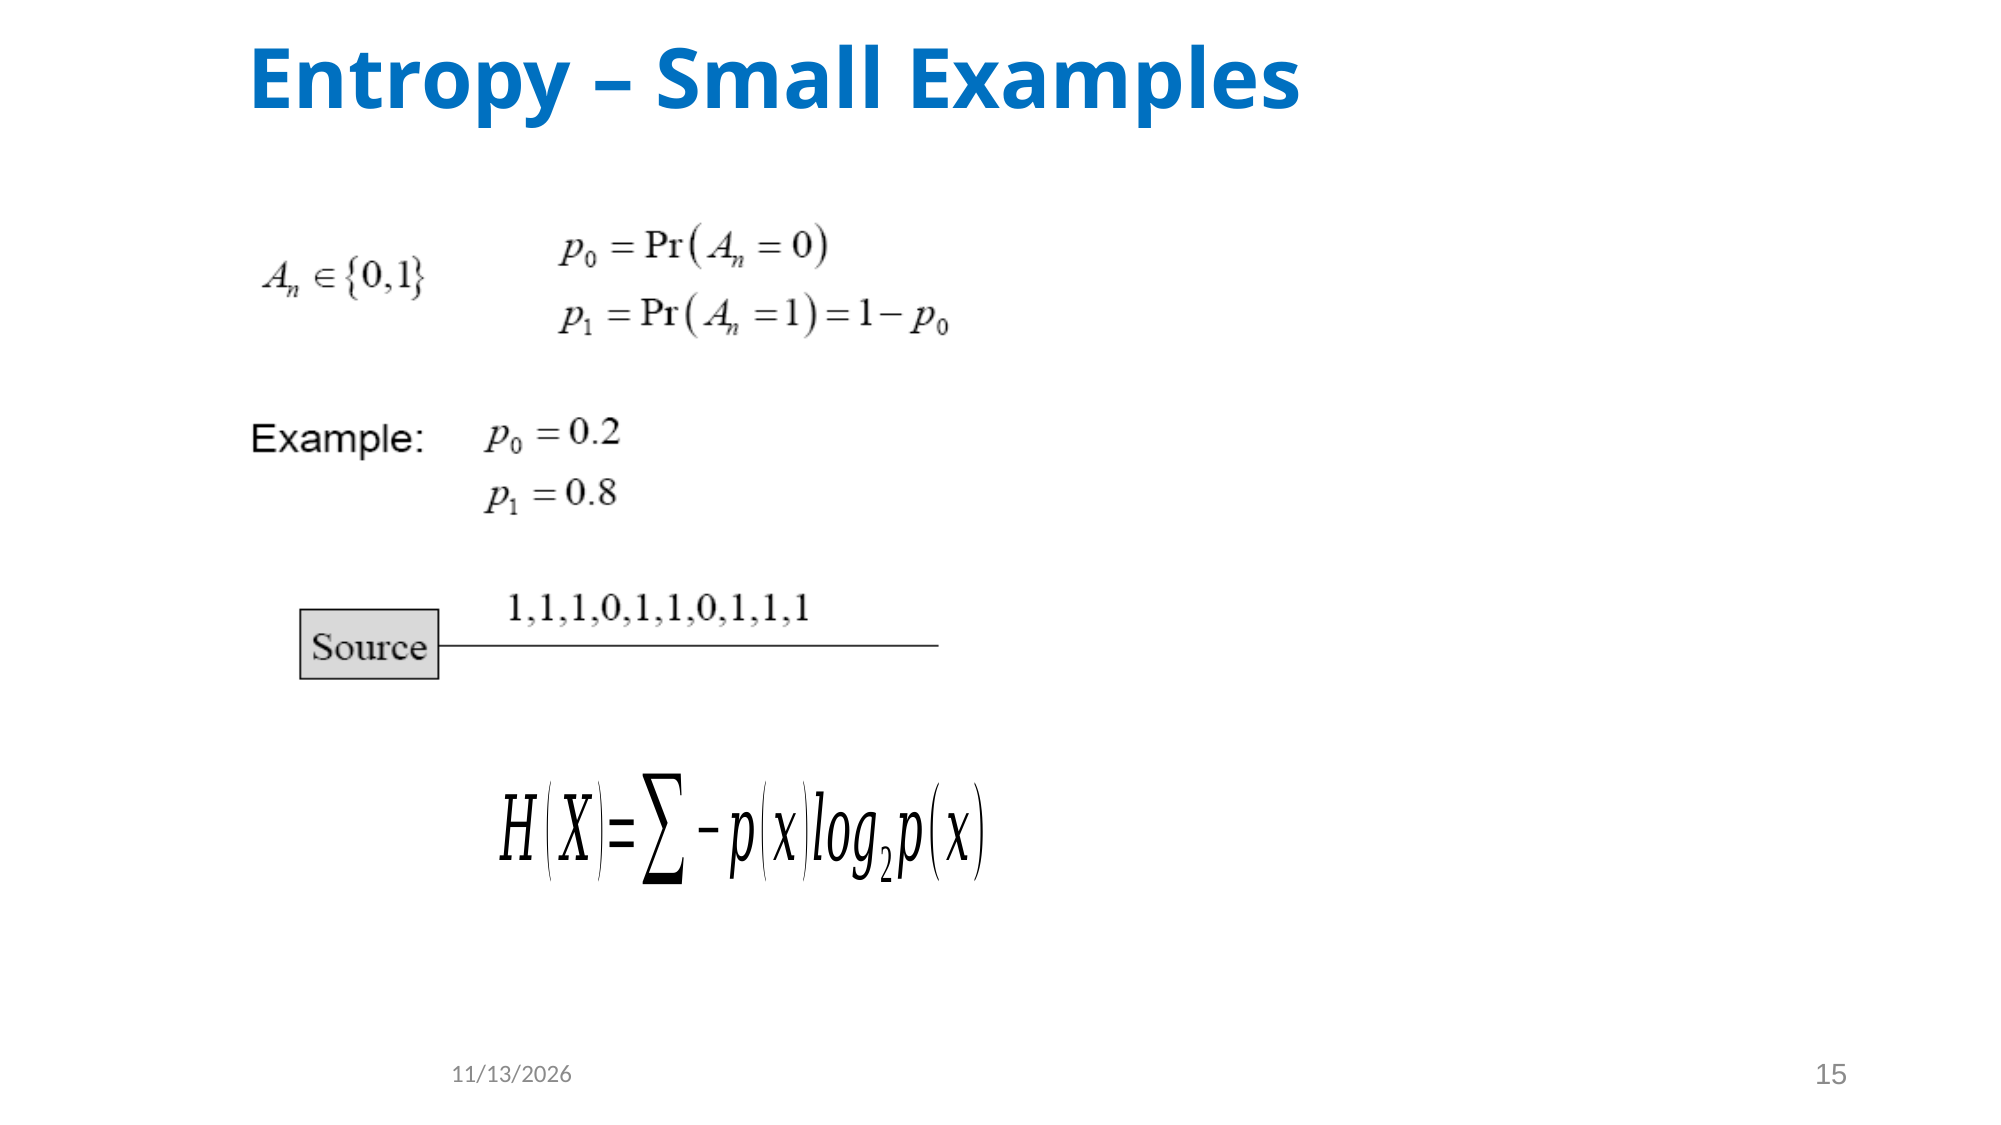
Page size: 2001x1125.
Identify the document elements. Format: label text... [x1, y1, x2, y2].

title Entropy – Small Examples [99, 0, 1450, 176]
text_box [174, 205, 1000, 706]
slide_number 15 [1412, 1042, 1863, 1103]
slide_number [137, 1042, 588, 1103]
